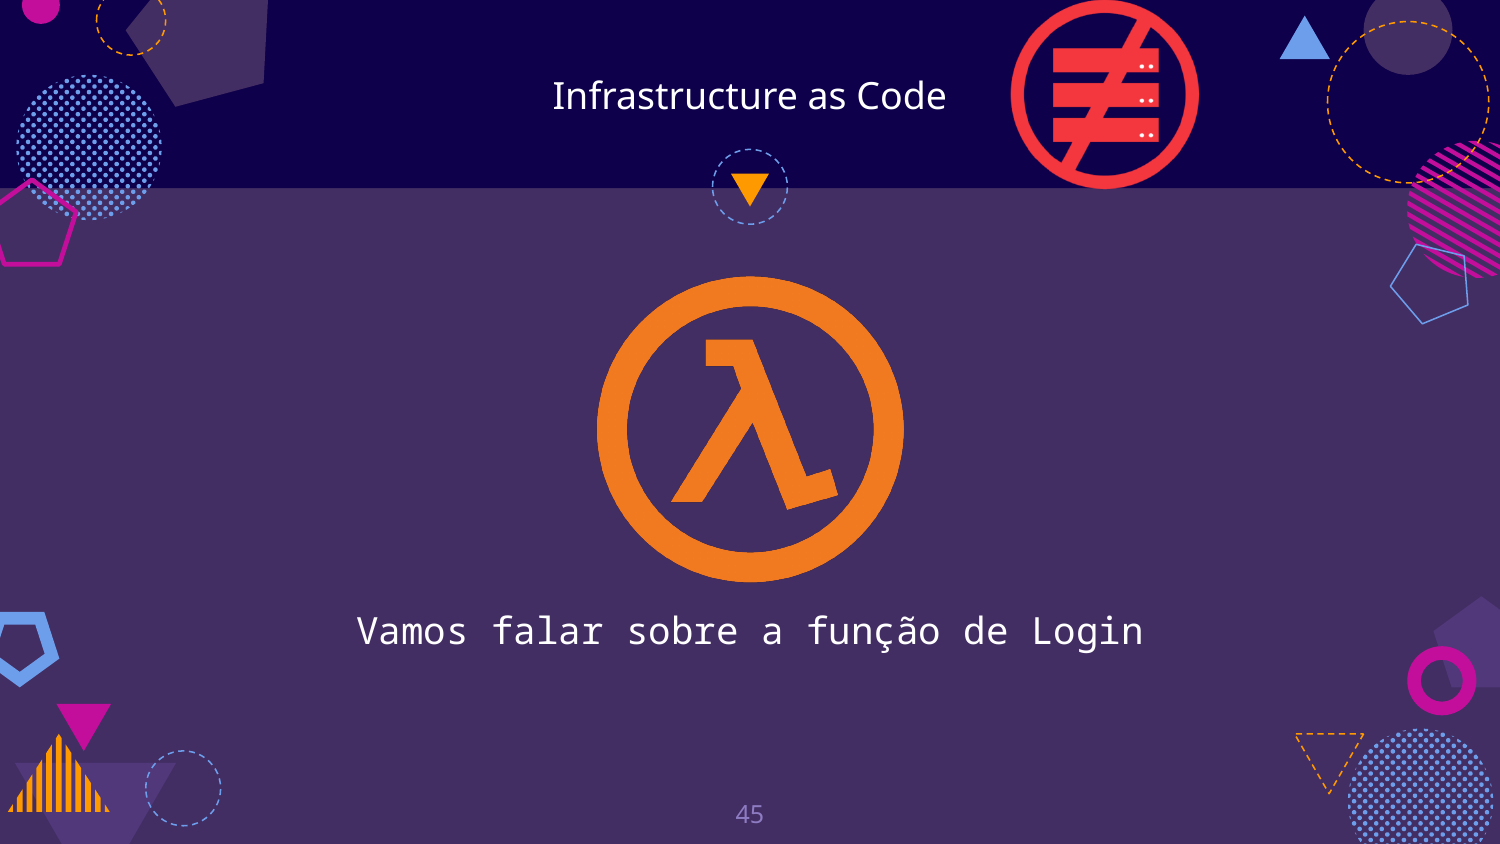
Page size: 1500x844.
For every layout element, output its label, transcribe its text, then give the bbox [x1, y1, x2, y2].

list Vamos falar sobre a função de Login [287, 591, 1213, 690]
picture [587, 267, 913, 592]
title Infrastructure as Code [335, 0, 1000, 189]
slide_number ‹#› [705, 783, 795, 844]
picture [1005, 0, 1203, 193]
